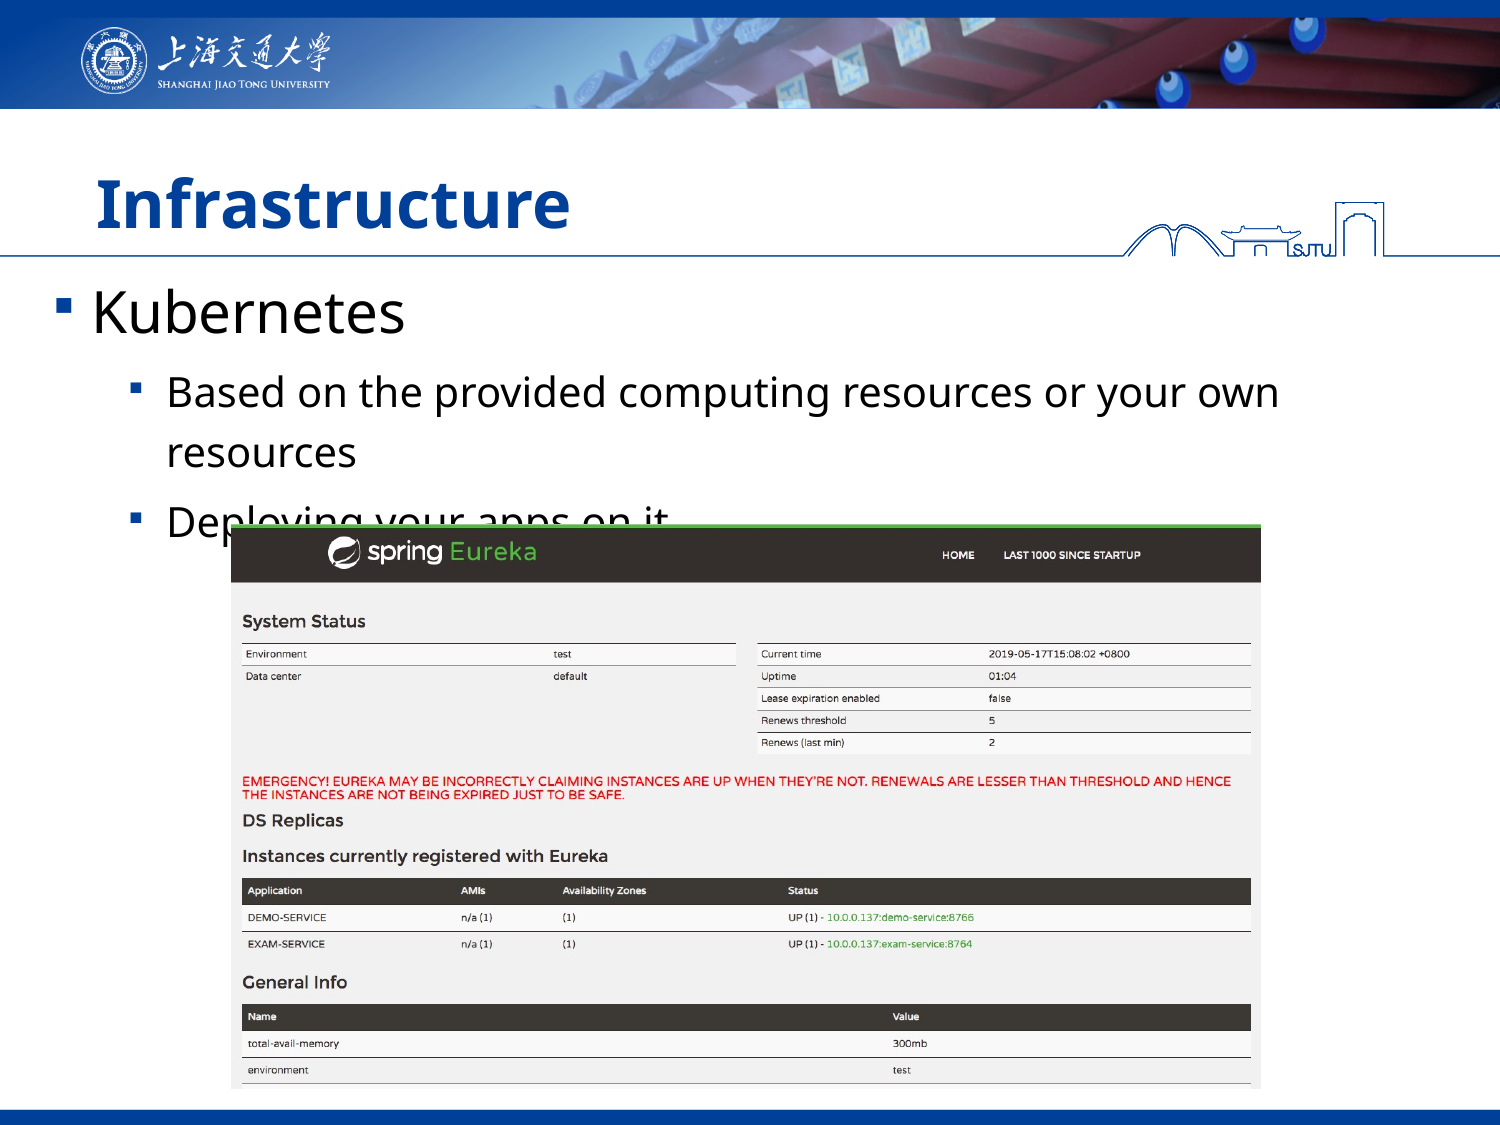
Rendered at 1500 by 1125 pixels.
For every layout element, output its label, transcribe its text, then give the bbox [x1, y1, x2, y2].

picture [0, 18, 1500, 109]
text_box Kubernetes Based on the provided computing resources or your own resources Deploying your apps on it [38, 253, 1413, 362]
picture [231, 524, 1261, 1089]
title Infrastructure [81, 159, 1455, 254]
